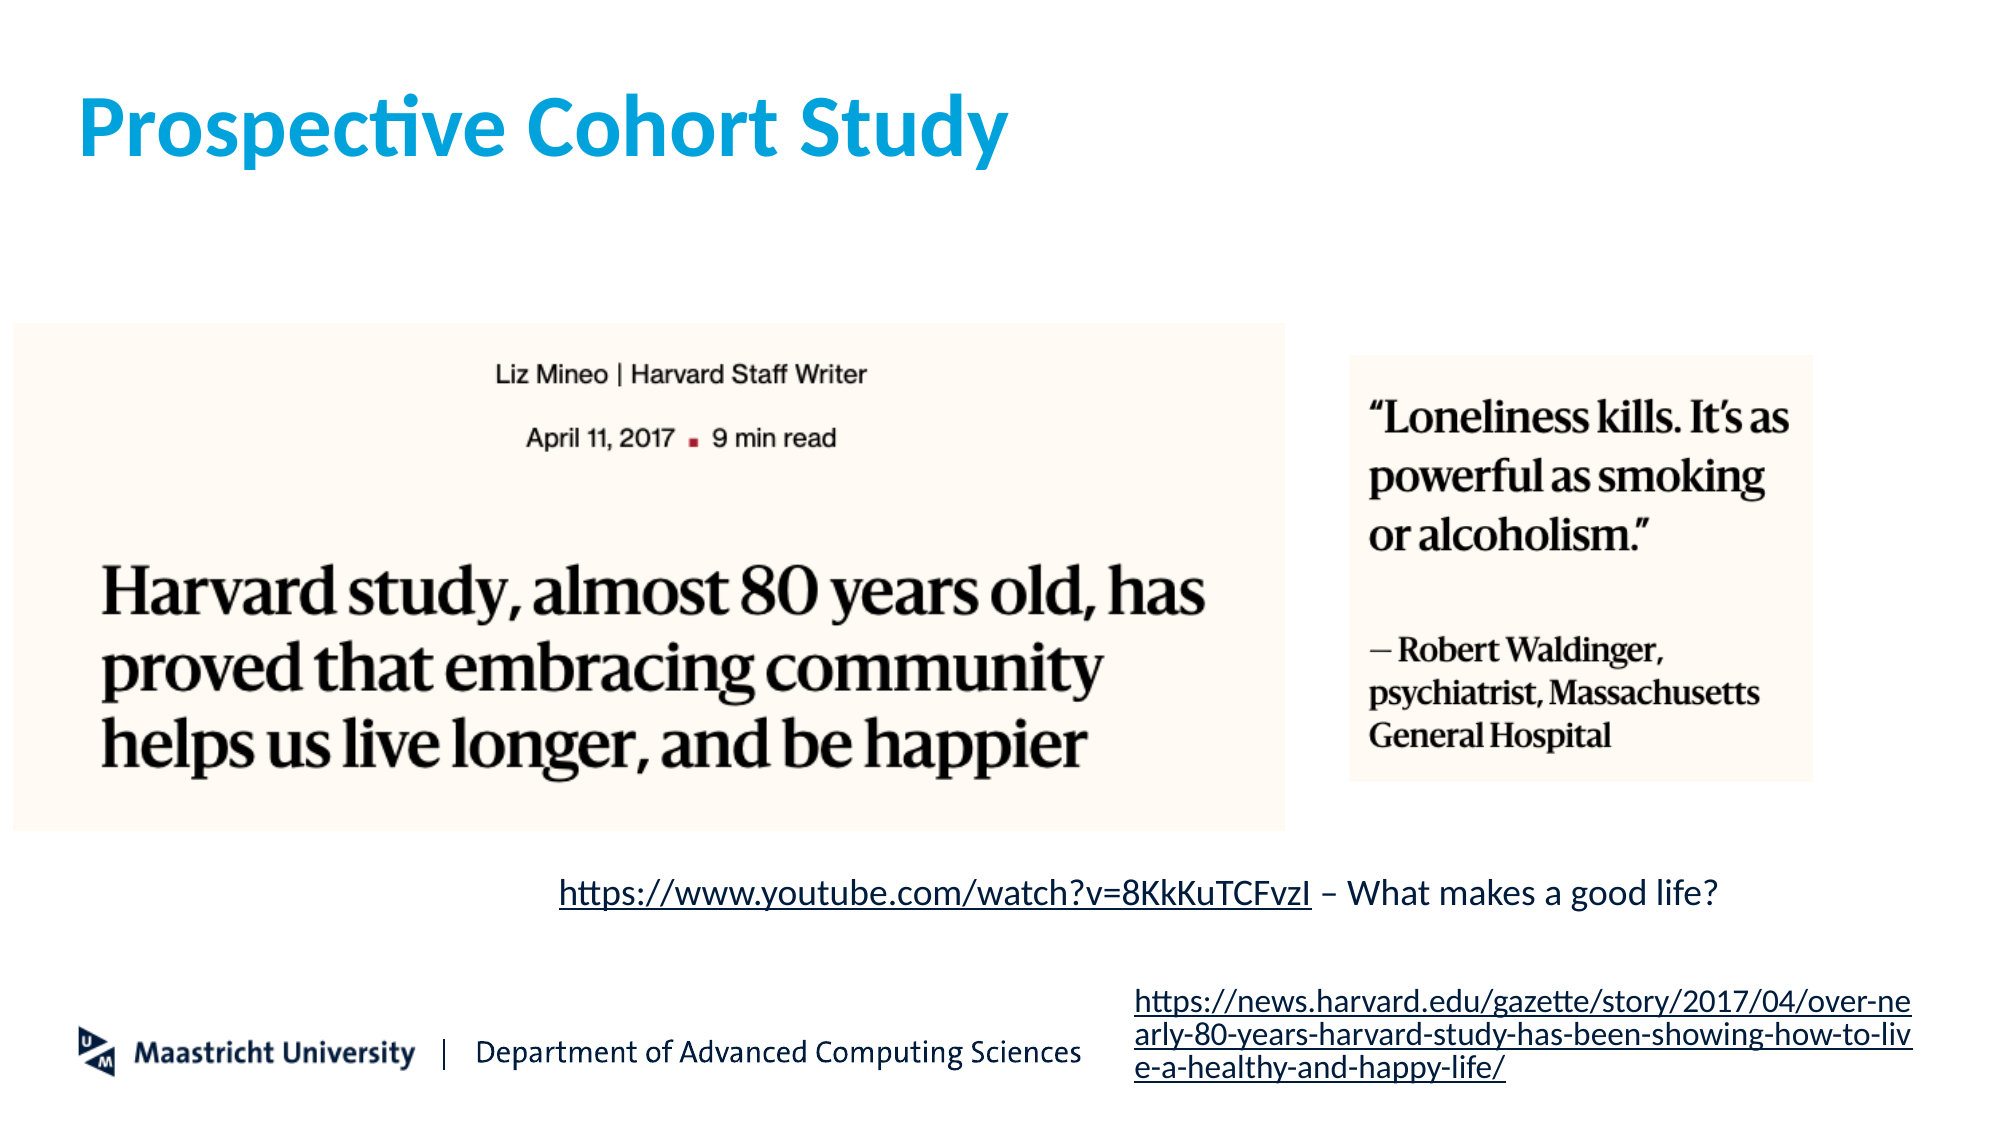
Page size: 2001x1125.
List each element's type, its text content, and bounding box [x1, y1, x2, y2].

picture [13, 323, 1285, 831]
picture [1349, 355, 1814, 783]
text_box https://news.harvard.edu/gazette/story/2017/04/over-nearly-80-years-harvard-study-has-been-showing-how-to-live-a-healthy-and-happy-life/ [1119, 971, 1932, 1067]
title Prospective Cohort Study [78, 67, 1900, 192]
text_box https://www.youtube.com/watch?v=8KkKuTCFvzI – What makes a good life? [543, 860, 1852, 921]
